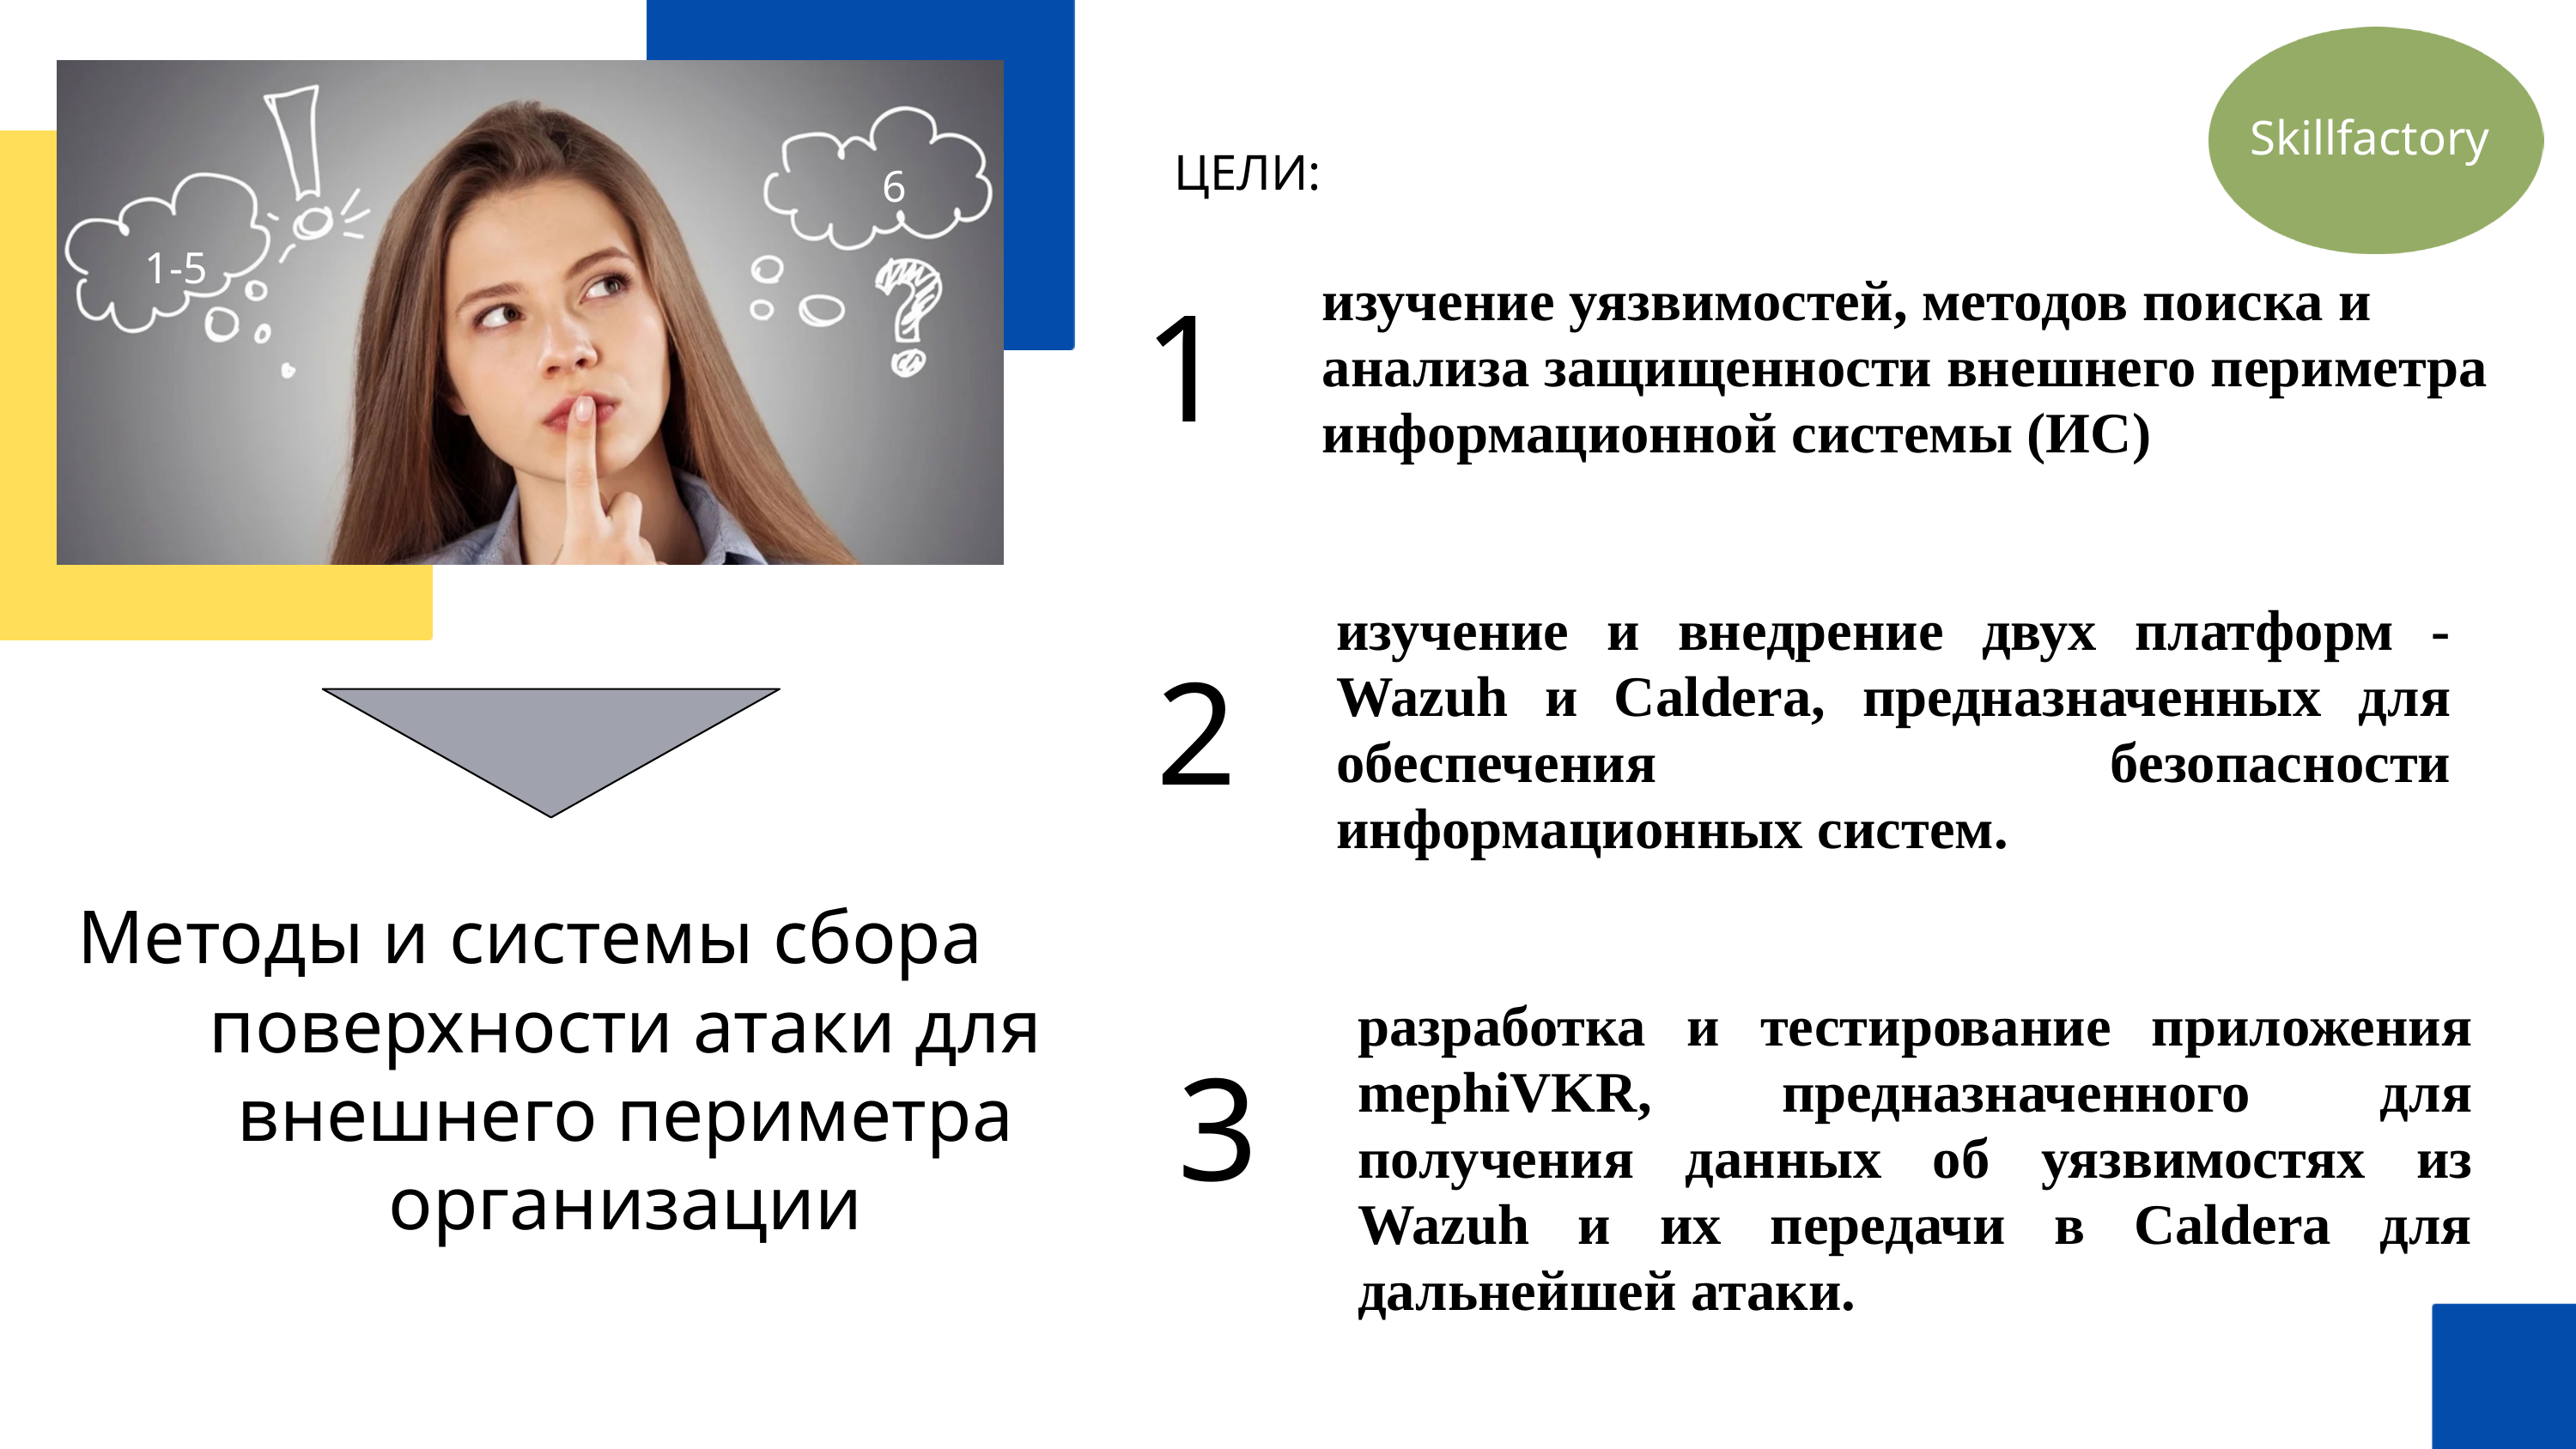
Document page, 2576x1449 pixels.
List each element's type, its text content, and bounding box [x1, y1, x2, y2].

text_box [322, 688, 781, 818]
text_box 1 [1133, 223, 1240, 452]
text_box разработка и тестирование приложения mephiVKR, предназначенного для получения данных об уязвимостях из Wazuh и их передачи в Caldera для дальнейшей атаки. [1358, 991, 2474, 1322]
text_box Методы и системы сбора поверхности атаки для внешнего периметра организации [77, 889, 1175, 1246]
text_box изучение и внедрение двух платформ - Wazuh и Caldera, предназначенных для обеспечения безопасности информационных систем. [1336, 595, 2452, 860]
text_box 2 [1145, 595, 1249, 814]
picture [0, 0, 1076, 641]
picture [2208, 26, 2544, 255]
text_box изучение уязвимостей, методов поиска и анализа защищенности внешнего периметра информационной системы (ИС) [1321, 265, 2498, 464]
text_box ЦЕЛИ: [1174, 141, 1360, 200]
picture [2387, 1304, 2576, 1449]
text_box 3 [1167, 991, 1270, 1210]
